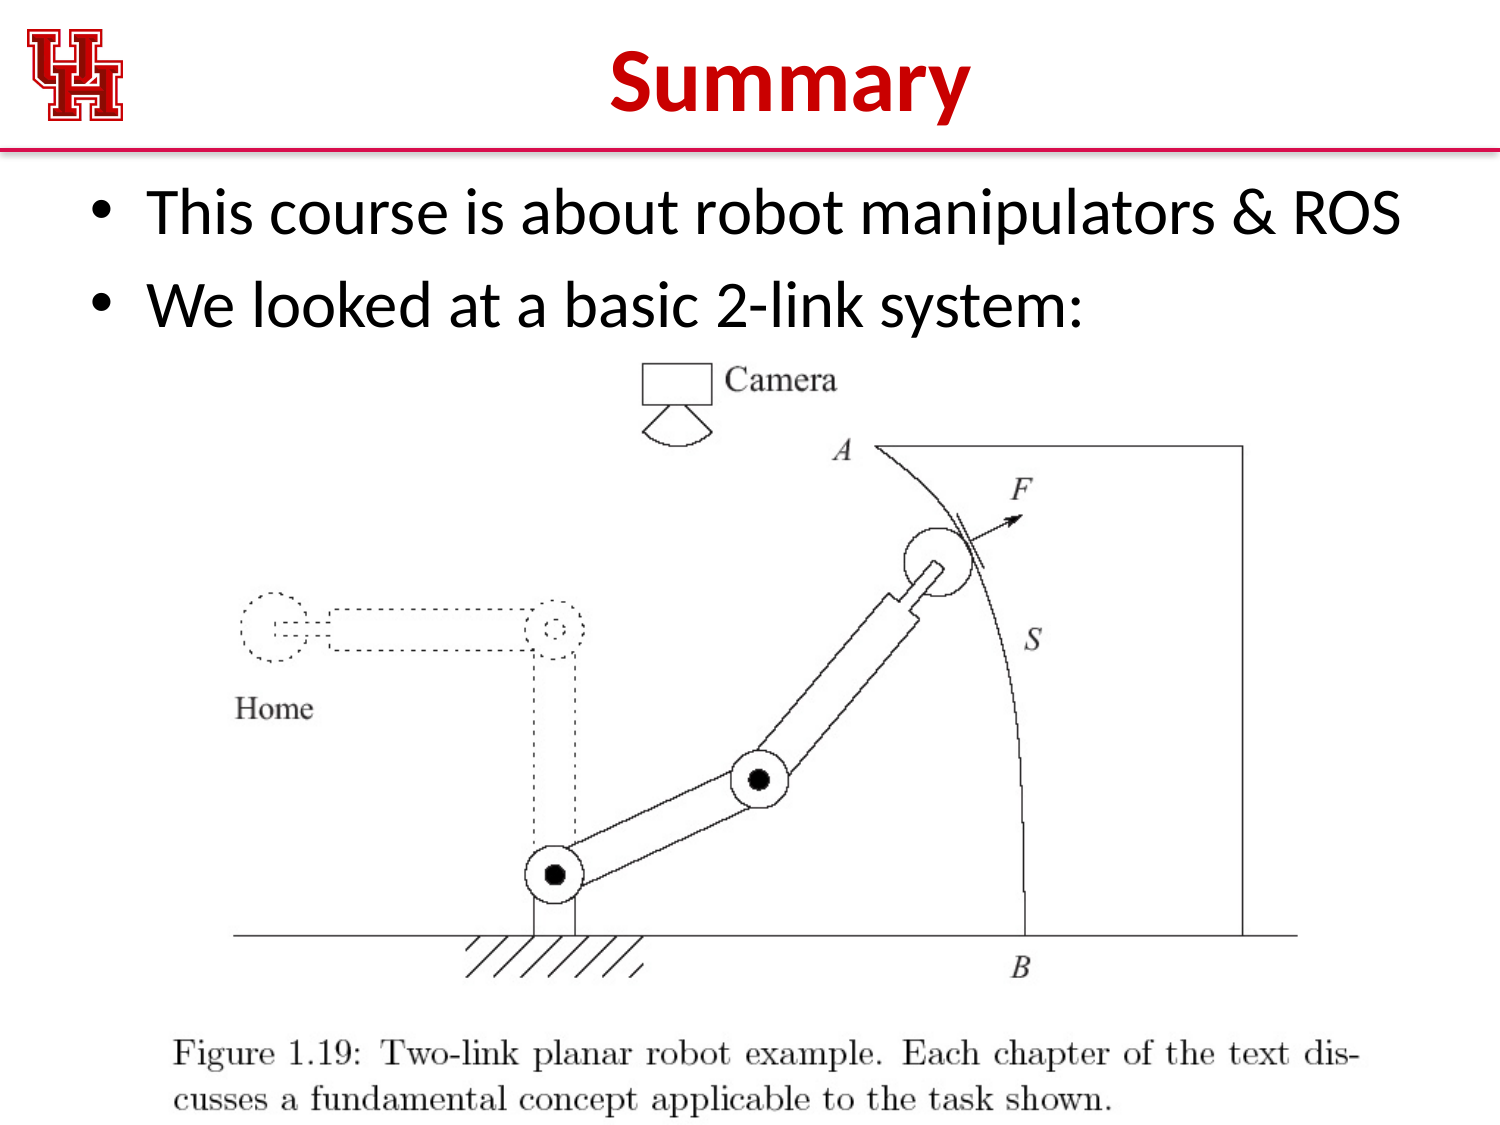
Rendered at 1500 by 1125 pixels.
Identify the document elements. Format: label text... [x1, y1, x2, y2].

title Summary [157, 0, 1425, 150]
list This course is about robot manipulators & ROS We looked at a basic 2-link system: [75, 160, 1425, 1065]
picture [27, 29, 123, 121]
picture [156, 350, 1370, 1125]
